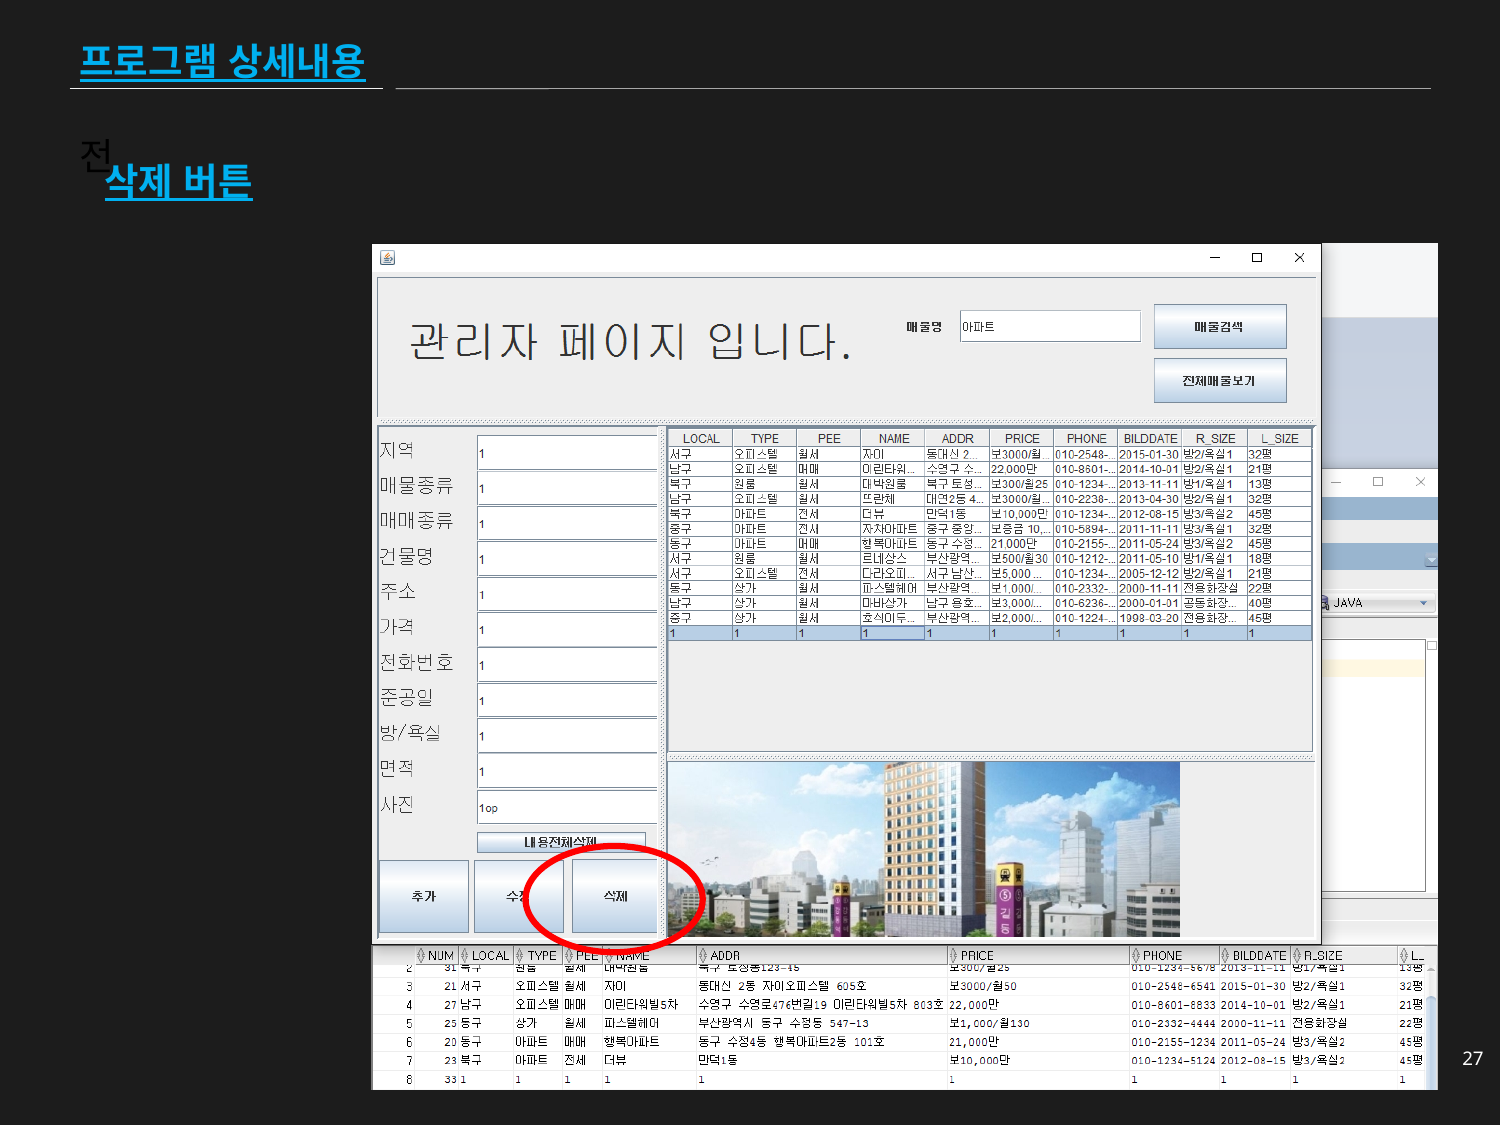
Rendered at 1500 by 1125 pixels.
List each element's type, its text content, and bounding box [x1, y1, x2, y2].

picture [371, 243, 1438, 1090]
text_box 프로그램 상세내용 [64, 30, 715, 91]
text_box 삭제 버튼 [89, 150, 693, 211]
text_box 27 [1442, 1039, 1499, 1080]
text_box 전 [64, 125, 668, 186]
